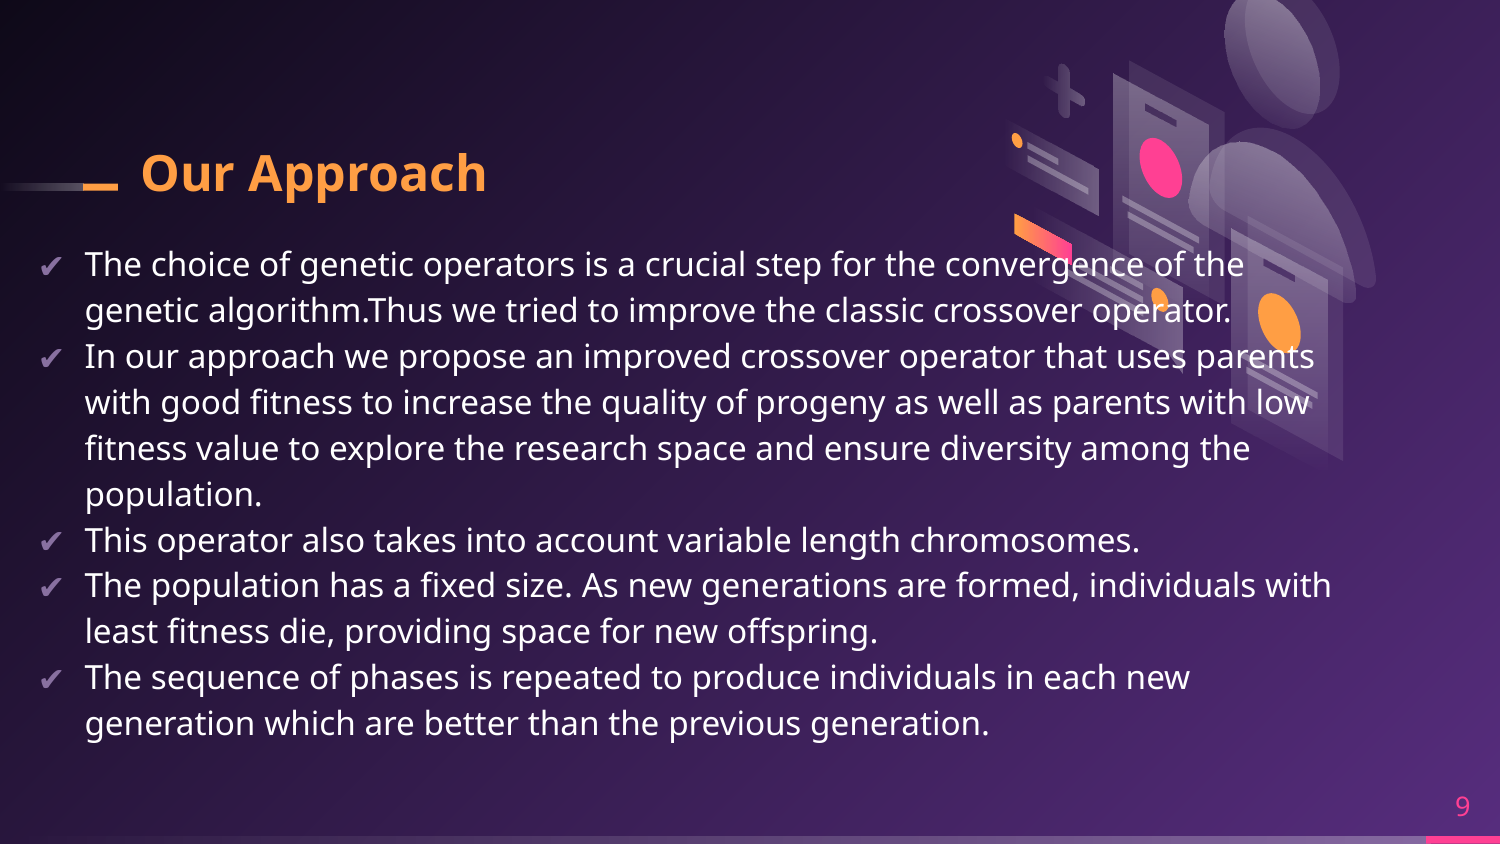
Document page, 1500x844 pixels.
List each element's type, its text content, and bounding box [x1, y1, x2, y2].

list The choice of genetic operators is a crucial step for the convergence of the genetic algorithm.Thus we tried to improve the classic crossover operator. In our approach we propose an improved crossover operator that uses parents with good fitness to increase the quality of progeny as well as parents with low fitness value to explore the research space and ensure diversity among the population. This operator also takes into account variable length chromosomes. The population has a fixed size. As new generations are formed, individuals with least fitness die, providing space for new offspring. The sequence of phases is repeated to produce individuals in each new generation which are better than the previous generation. [37, 237, 1457, 682]
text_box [1003, 0, 1377, 475]
title Our Approach [140, 137, 997, 203]
slide_number ‹#› [1426, 779, 1500, 837]
